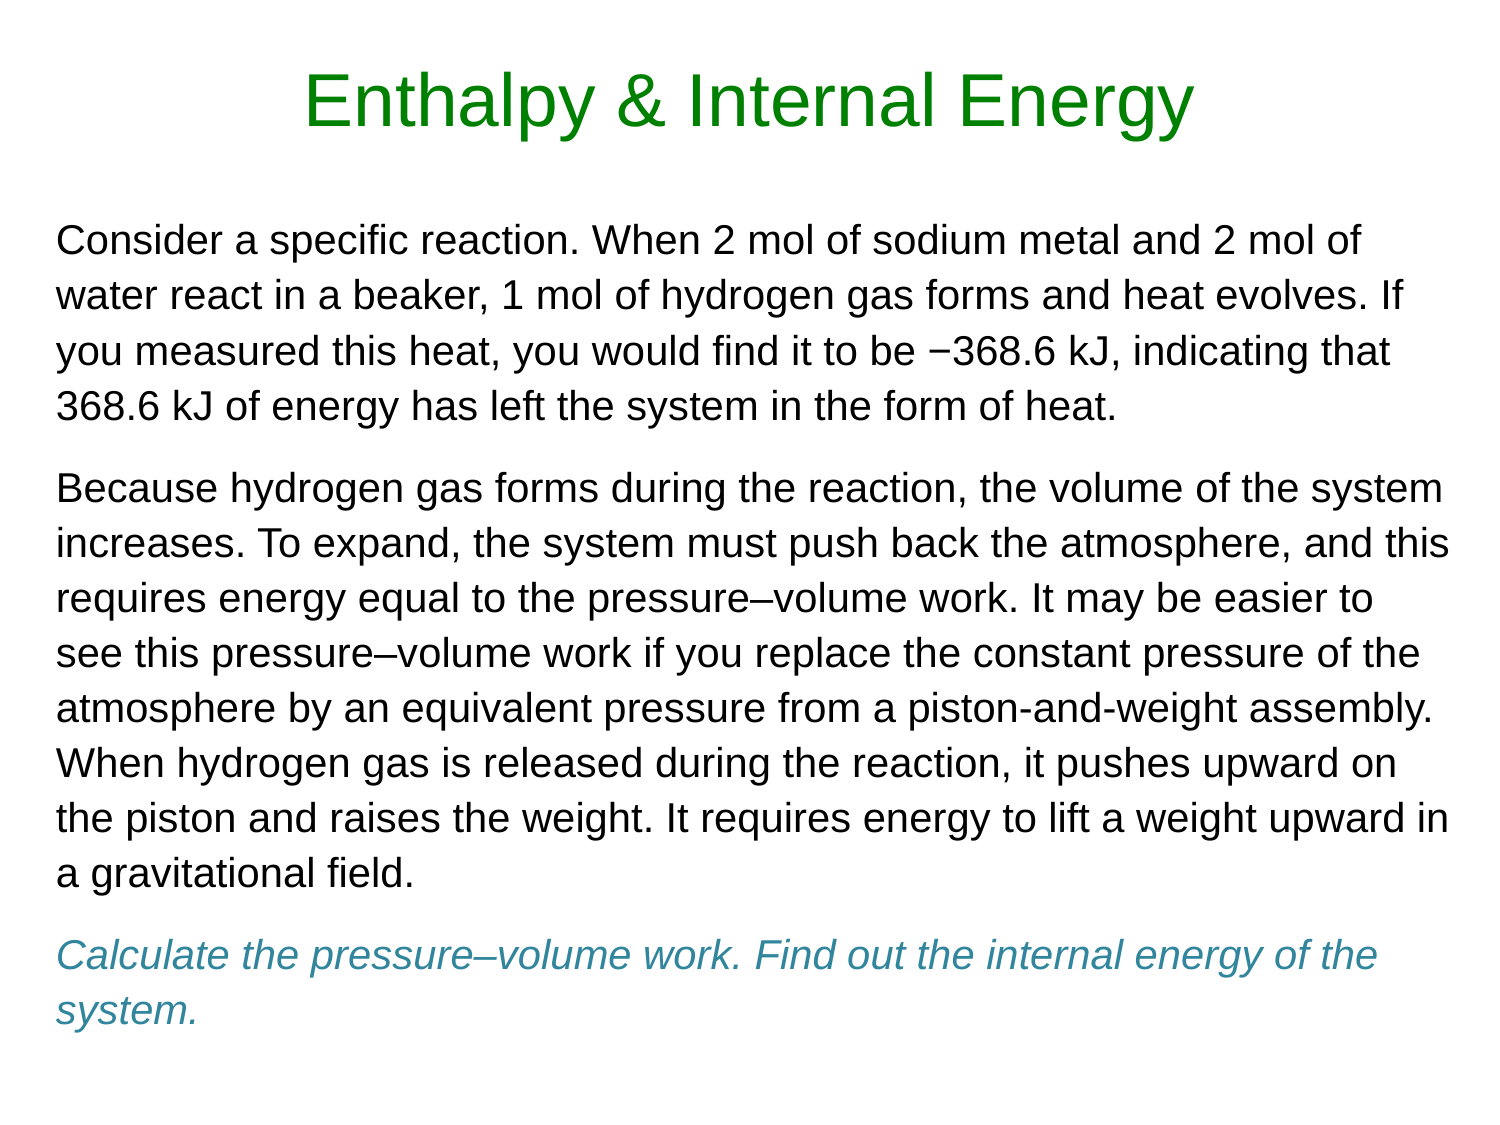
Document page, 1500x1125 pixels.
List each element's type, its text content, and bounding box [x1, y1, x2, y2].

text_box Consider a specific reaction. When 2 mol of sodium metal and 2 mol of water react in a beaker, 1 mol of hydrogen gas forms and heat evolves. If you measured this heat, you would find it to be −368.6 kJ, indicating that 368.6 kJ of energy has left the system in the form of heat. Because hydrogen gas forms during the reaction, the volume of the system increases. To expand, the system must push back the atmosphere, and this requires energy equal to the pressure–volume work. It may be easier to see this pressure–volume work if you replace the constant pressure of the atmosphere by an equivalent pressure from a piston-and-weight assembly. When hydrogen gas is released during the reaction, it pushes upward on the piston and raises the weight. It requires energy to lift a weight upward in a gravitational field. Calculate the pressure–volume work. Find out the internal energy of the system. [41, 200, 1467, 1041]
text_box Enthalpy & Internal Energy [74, 2, 1425, 190]
